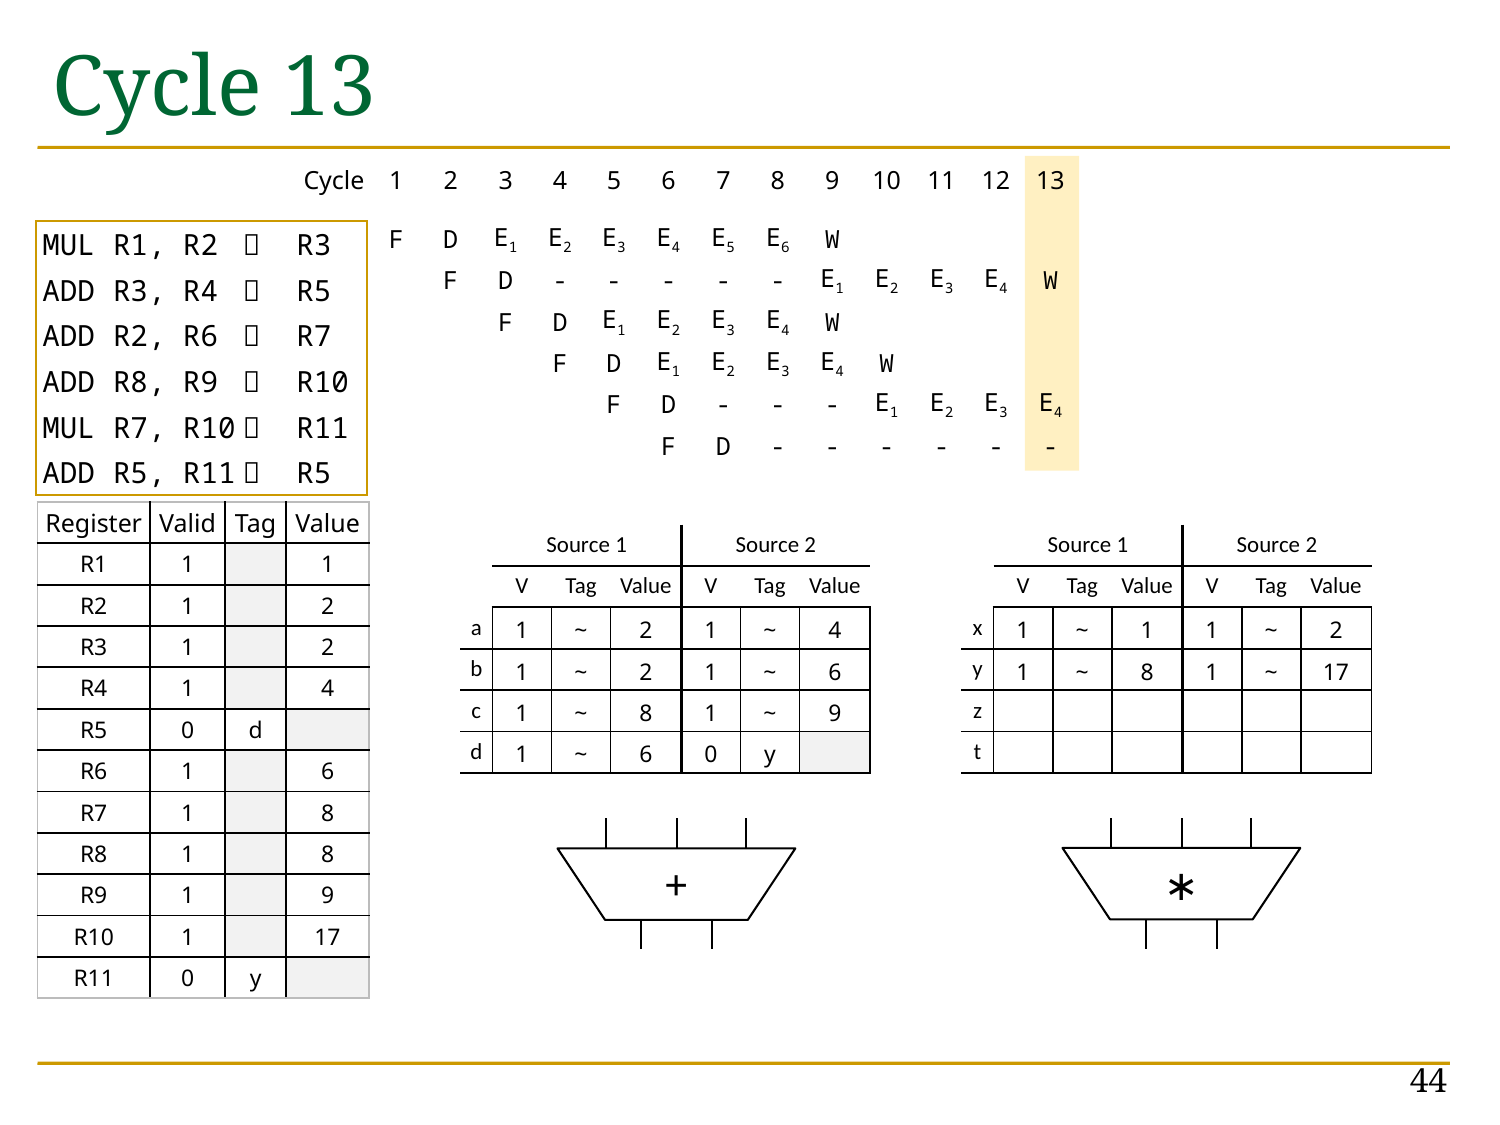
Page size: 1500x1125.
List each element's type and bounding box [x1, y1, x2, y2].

table_cell [683, 691, 740, 731]
table_cell [1243, 691, 1300, 731]
table_cell [151, 875, 224, 915]
table_cell [38, 792, 149, 832]
table_cell [226, 958, 285, 997]
table_cell [226, 916, 285, 956]
table_header [37, 222, 366, 267]
table_cell [492, 567, 680, 606]
table_cell [287, 875, 368, 915]
table_cell [552, 691, 610, 731]
text_box [557, 818, 796, 950]
table_cell [493, 608, 551, 648]
table_cell [38, 834, 149, 873]
table_cell [226, 834, 285, 873]
table_cell [38, 544, 149, 584]
table_cell [1184, 732, 1241, 772]
table_cell [1243, 650, 1300, 689]
table_cell [1054, 691, 1111, 731]
table_cell [994, 650, 1052, 689]
table_cell [151, 544, 224, 584]
table_cell [800, 691, 869, 731]
table_cell [1184, 691, 1241, 731]
table_cell [741, 732, 799, 772]
table_cell [38, 916, 149, 956]
table_header [151, 503, 224, 542]
text_box [245, 164, 365, 218]
table_cell [151, 751, 224, 791]
table_cell [287, 586, 368, 625]
table_cell [151, 834, 224, 873]
table_cell [961, 650, 993, 689]
text_box [1062, 818, 1301, 950]
table_cell [1113, 608, 1181, 648]
table_cell [226, 792, 285, 832]
table_cell [994, 567, 1181, 606]
table_cell [1302, 650, 1371, 689]
table_cell [287, 668, 368, 708]
table_header [38, 503, 149, 542]
table_cell [38, 751, 149, 791]
table_cell [38, 875, 149, 915]
slide_number [1111, 1036, 1462, 1112]
table_cell [151, 916, 224, 956]
table_cell [800, 650, 869, 689]
table_cell [460, 691, 492, 731]
table_cell [38, 958, 149, 997]
table_cell [151, 586, 224, 625]
table_header [683, 525, 870, 565]
table_cell [460, 607, 492, 648]
table_cell [1113, 650, 1181, 689]
table_cell [961, 607, 993, 648]
table_cell [961, 732, 993, 772]
table_cell [226, 668, 285, 708]
table_cell [460, 650, 492, 689]
table_cell [226, 751, 285, 791]
text_box [368, 164, 1080, 471]
table_cell [1243, 608, 1300, 648]
table_cell [287, 916, 368, 956]
table_header [961, 525, 1181, 607]
table_cell [38, 627, 149, 666]
table_cell [994, 691, 1052, 731]
table_cell [226, 586, 285, 625]
table_cell [1054, 650, 1111, 689]
table_cell [683, 650, 740, 689]
table_cell [994, 732, 1052, 772]
table_cell [552, 608, 610, 648]
table_cell [287, 544, 368, 584]
table_cell [552, 732, 610, 772]
table_cell [1184, 650, 1241, 689]
title [37, 24, 1450, 200]
table_cell [1054, 608, 1111, 648]
table_cell [493, 650, 551, 689]
table_cell [611, 650, 680, 689]
table_cell [151, 627, 224, 666]
table_cell [493, 732, 551, 772]
table_cell [611, 608, 680, 648]
table_cell [151, 710, 224, 749]
table_cell [800, 608, 869, 648]
table_cell [287, 627, 368, 666]
table_cell [226, 544, 285, 584]
table_cell [37, 267, 366, 494]
table_cell [1054, 732, 1111, 772]
table_cell [38, 668, 149, 708]
table_cell [683, 608, 740, 648]
table_cell [1302, 608, 1371, 648]
table_cell [1113, 691, 1181, 731]
table_cell [287, 751, 368, 791]
table_cell [741, 650, 799, 689]
table_cell [1184, 608, 1241, 648]
table_cell [1243, 732, 1300, 772]
table_cell [961, 691, 993, 731]
table_cell [38, 586, 149, 625]
table_cell [683, 732, 740, 772]
table_cell [287, 958, 368, 997]
table_cell [38, 710, 149, 749]
table_cell [226, 627, 285, 666]
table_cell [1302, 732, 1371, 772]
table_header [287, 503, 368, 542]
table_cell [1113, 732, 1181, 772]
table_cell [741, 608, 799, 648]
table_header [460, 525, 680, 607]
table_header [1184, 525, 1372, 565]
table_cell [1302, 691, 1371, 731]
table_cell [287, 834, 368, 873]
table_cell [287, 710, 368, 749]
table_cell [226, 875, 285, 915]
table_header [226, 503, 285, 542]
table_cell [741, 691, 799, 731]
table_cell [611, 691, 680, 731]
table_cell [683, 567, 870, 606]
table_cell [493, 691, 551, 731]
table_cell [151, 958, 224, 997]
table_cell [287, 792, 368, 832]
table_cell [1184, 567, 1372, 606]
table_cell [151, 792, 224, 832]
table_cell [552, 650, 610, 689]
table_cell [151, 668, 224, 708]
table_cell [460, 732, 492, 772]
table_cell [800, 732, 869, 772]
table_cell [611, 732, 680, 772]
table_cell [226, 710, 285, 749]
table_cell [994, 608, 1052, 648]
